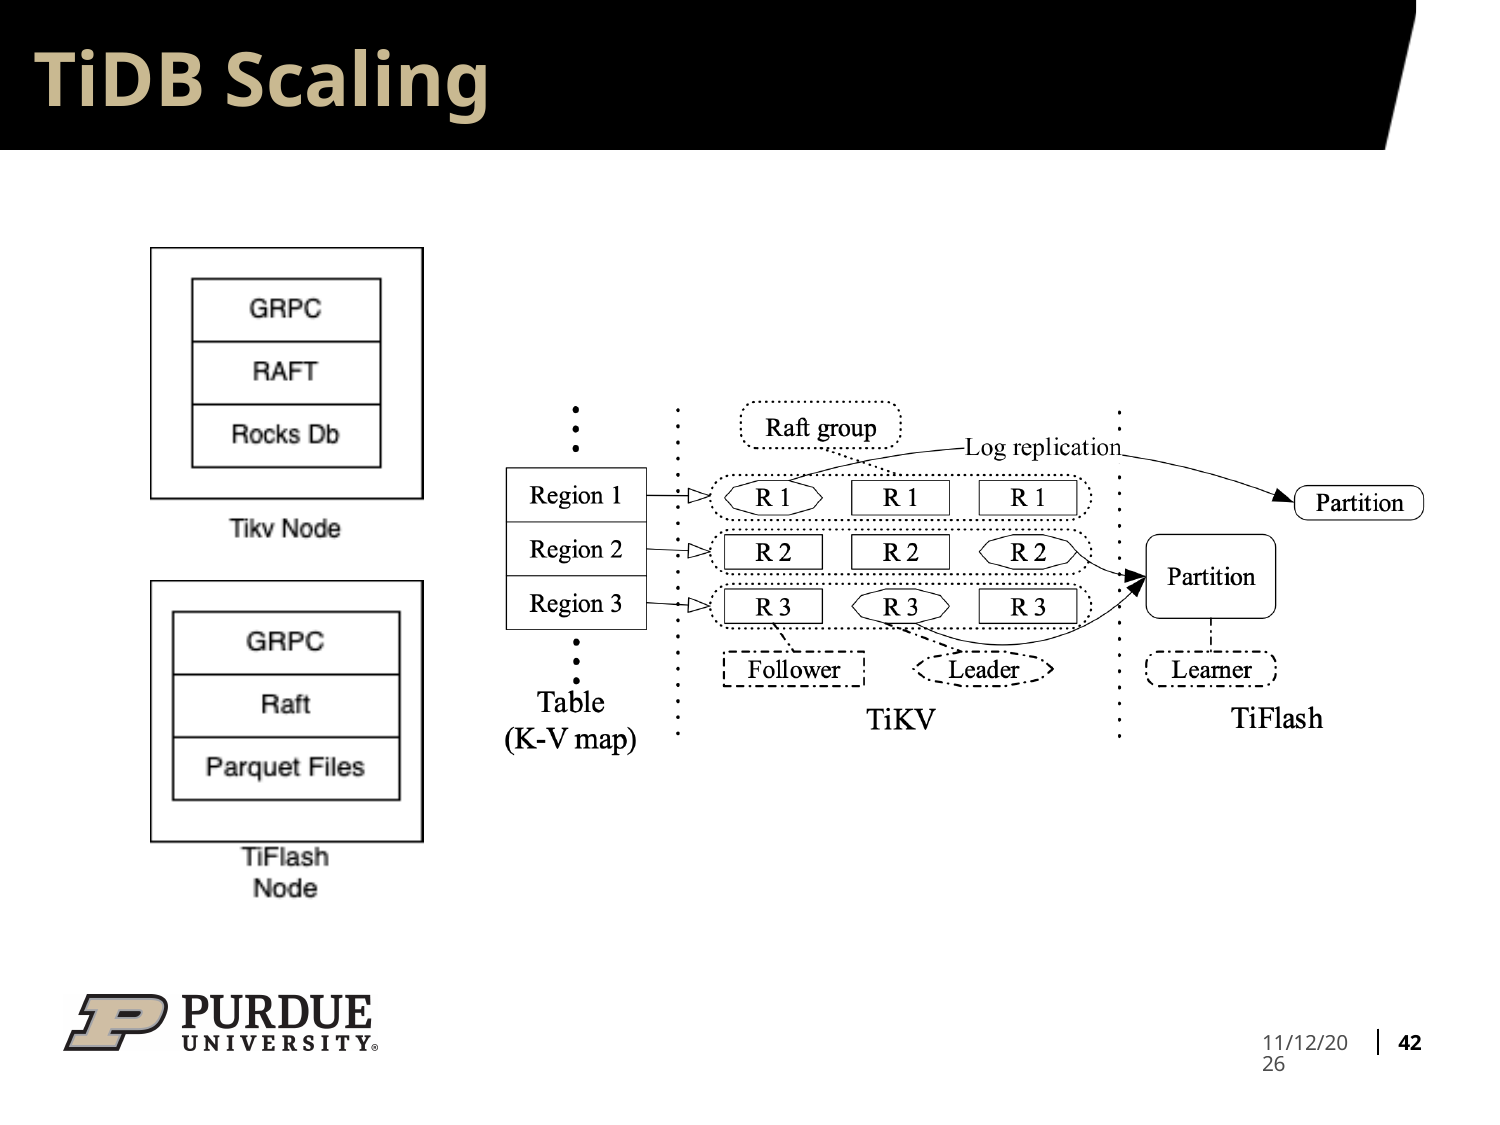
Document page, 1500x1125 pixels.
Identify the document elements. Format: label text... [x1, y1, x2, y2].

slide_number 42 [1380, 1013, 1441, 1074]
picture [63, 994, 378, 1051]
picture [150, 580, 424, 906]
title TiDB Scaling [30, 39, 1172, 129]
picture [150, 247, 424, 563]
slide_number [1247, 1017, 1375, 1071]
picture [450, 355, 1467, 766]
